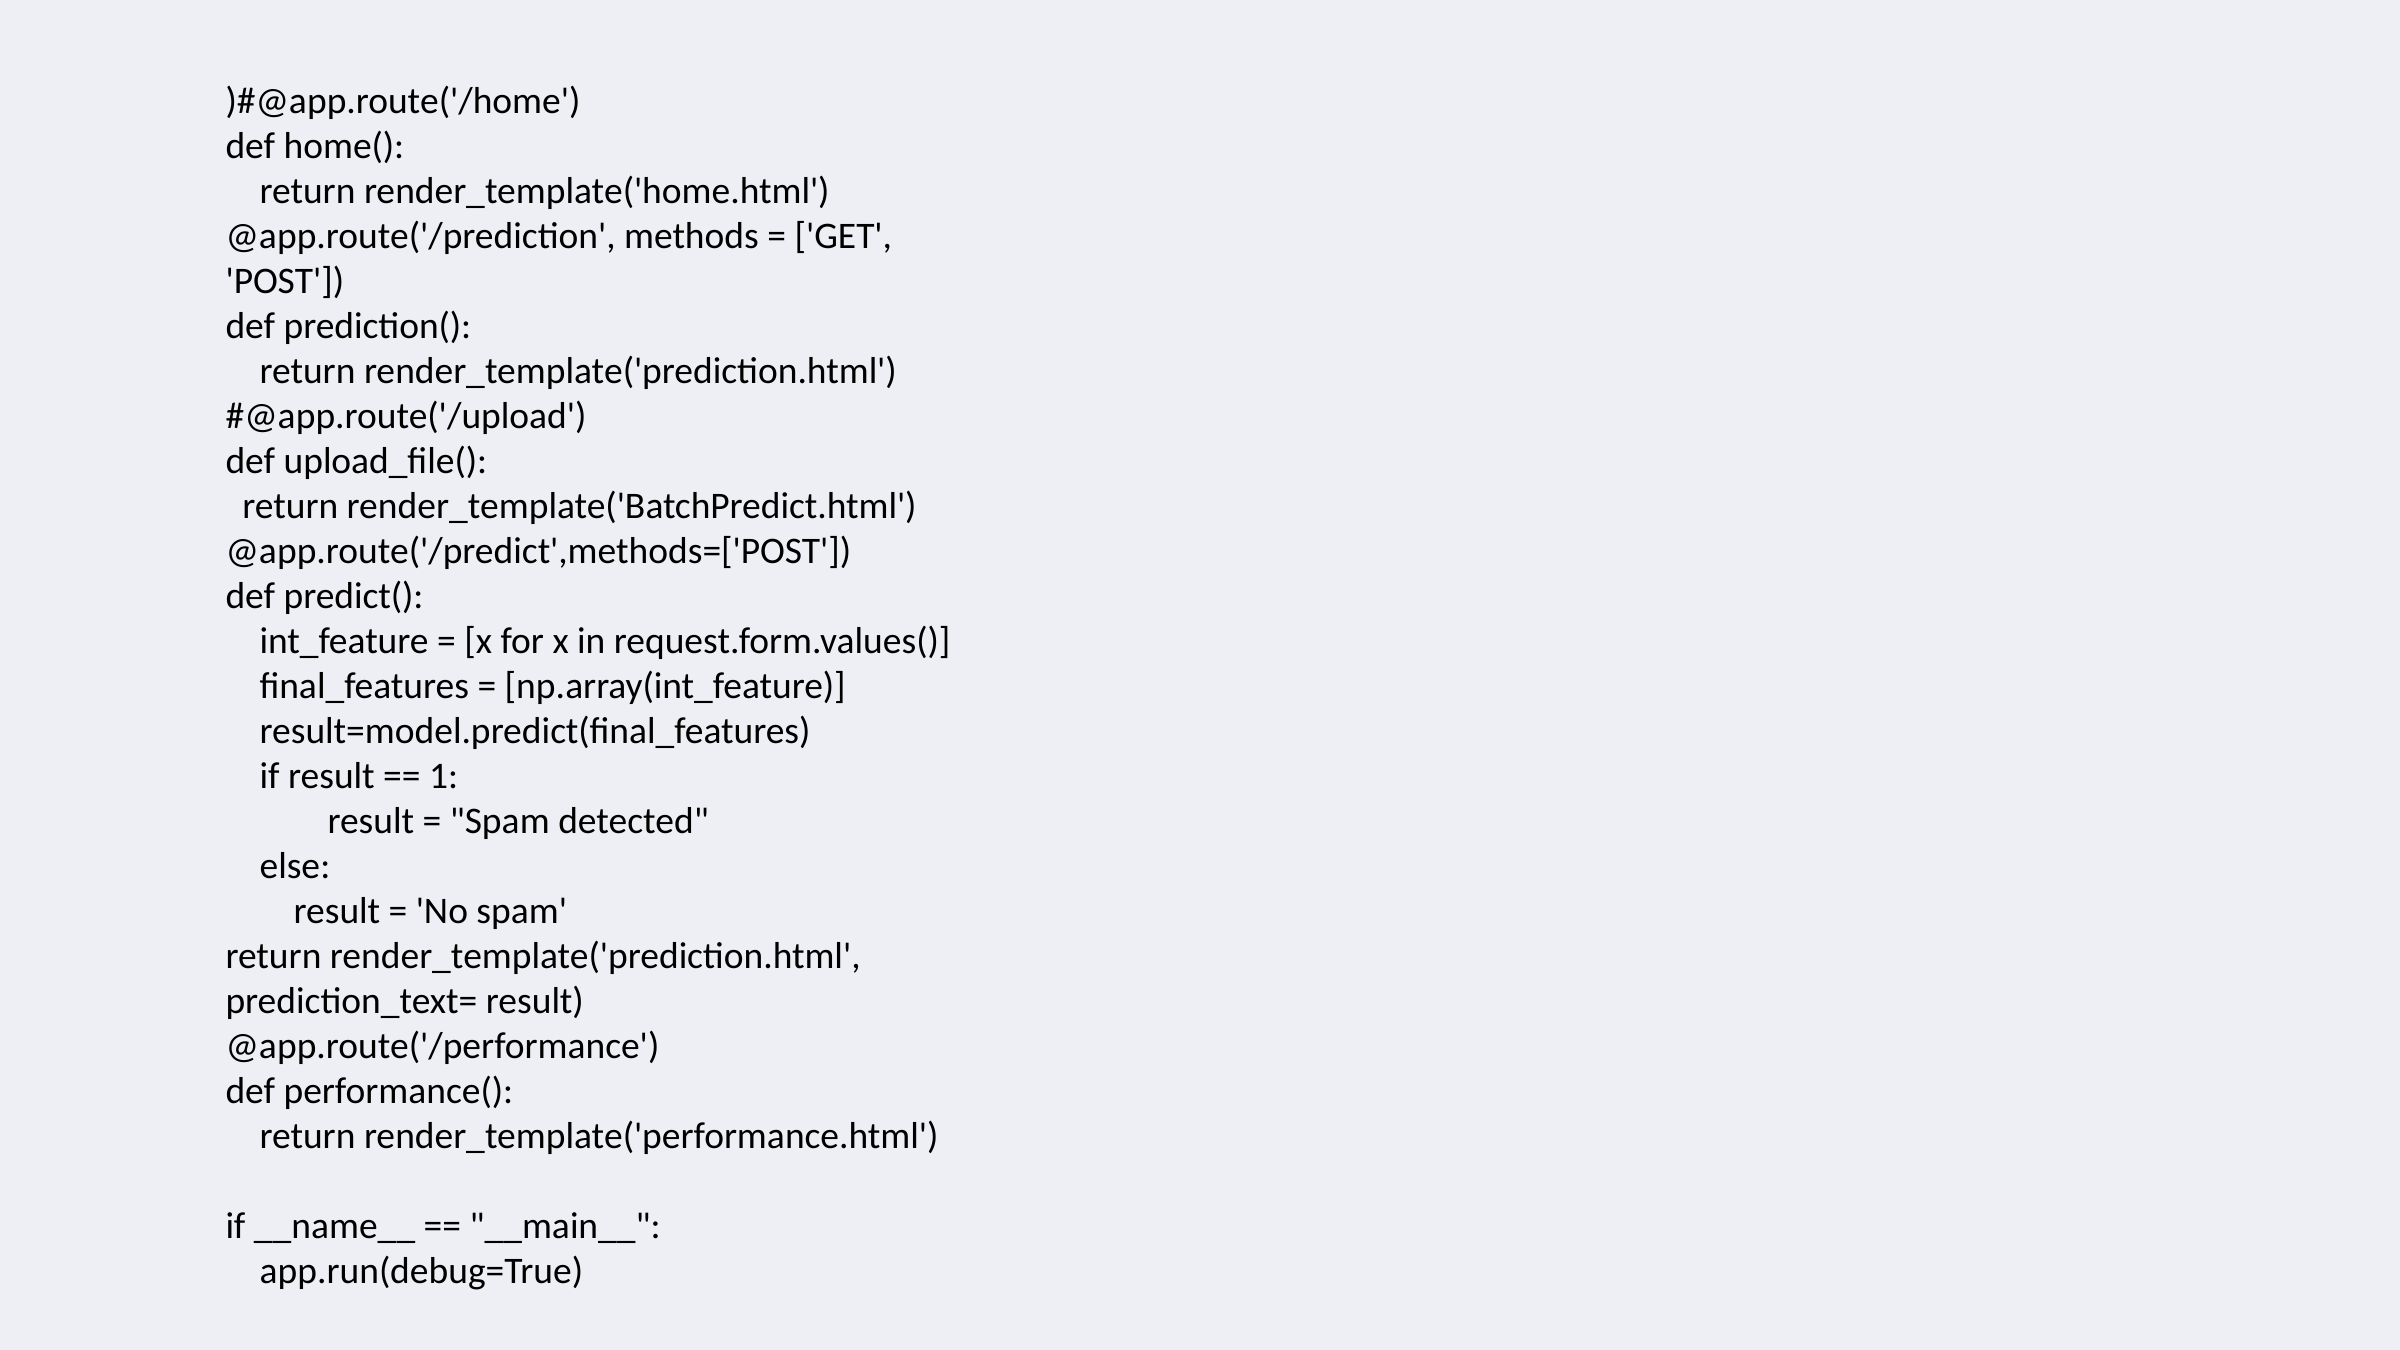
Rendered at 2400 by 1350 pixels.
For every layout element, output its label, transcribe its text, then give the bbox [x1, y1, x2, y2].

text_box )#@app.route('/home') def home(): return render_template('home.html') @app.route('/prediction', methods = ['GET', 'POST']) def prediction(): return render_template('prediction.html') #@app.route('/upload') def upload_file(): return render_template('BatchPredict.html') @app.route('/predict',methods=['POST']) def predict(): int_feature = [x for x in request.form.values()] final_features = [np.array(int_feature)] result=model.predict(final_features) if result == 1: result = "Spam detected" else: result = 'No spam' return render_template('prediction.html', prediction_text= result) @app.route('/performance') def performance(): return render_template('performance.html') if __name__ == "__main__": app.run(debug=True) [210, 69, 1011, 1350]
